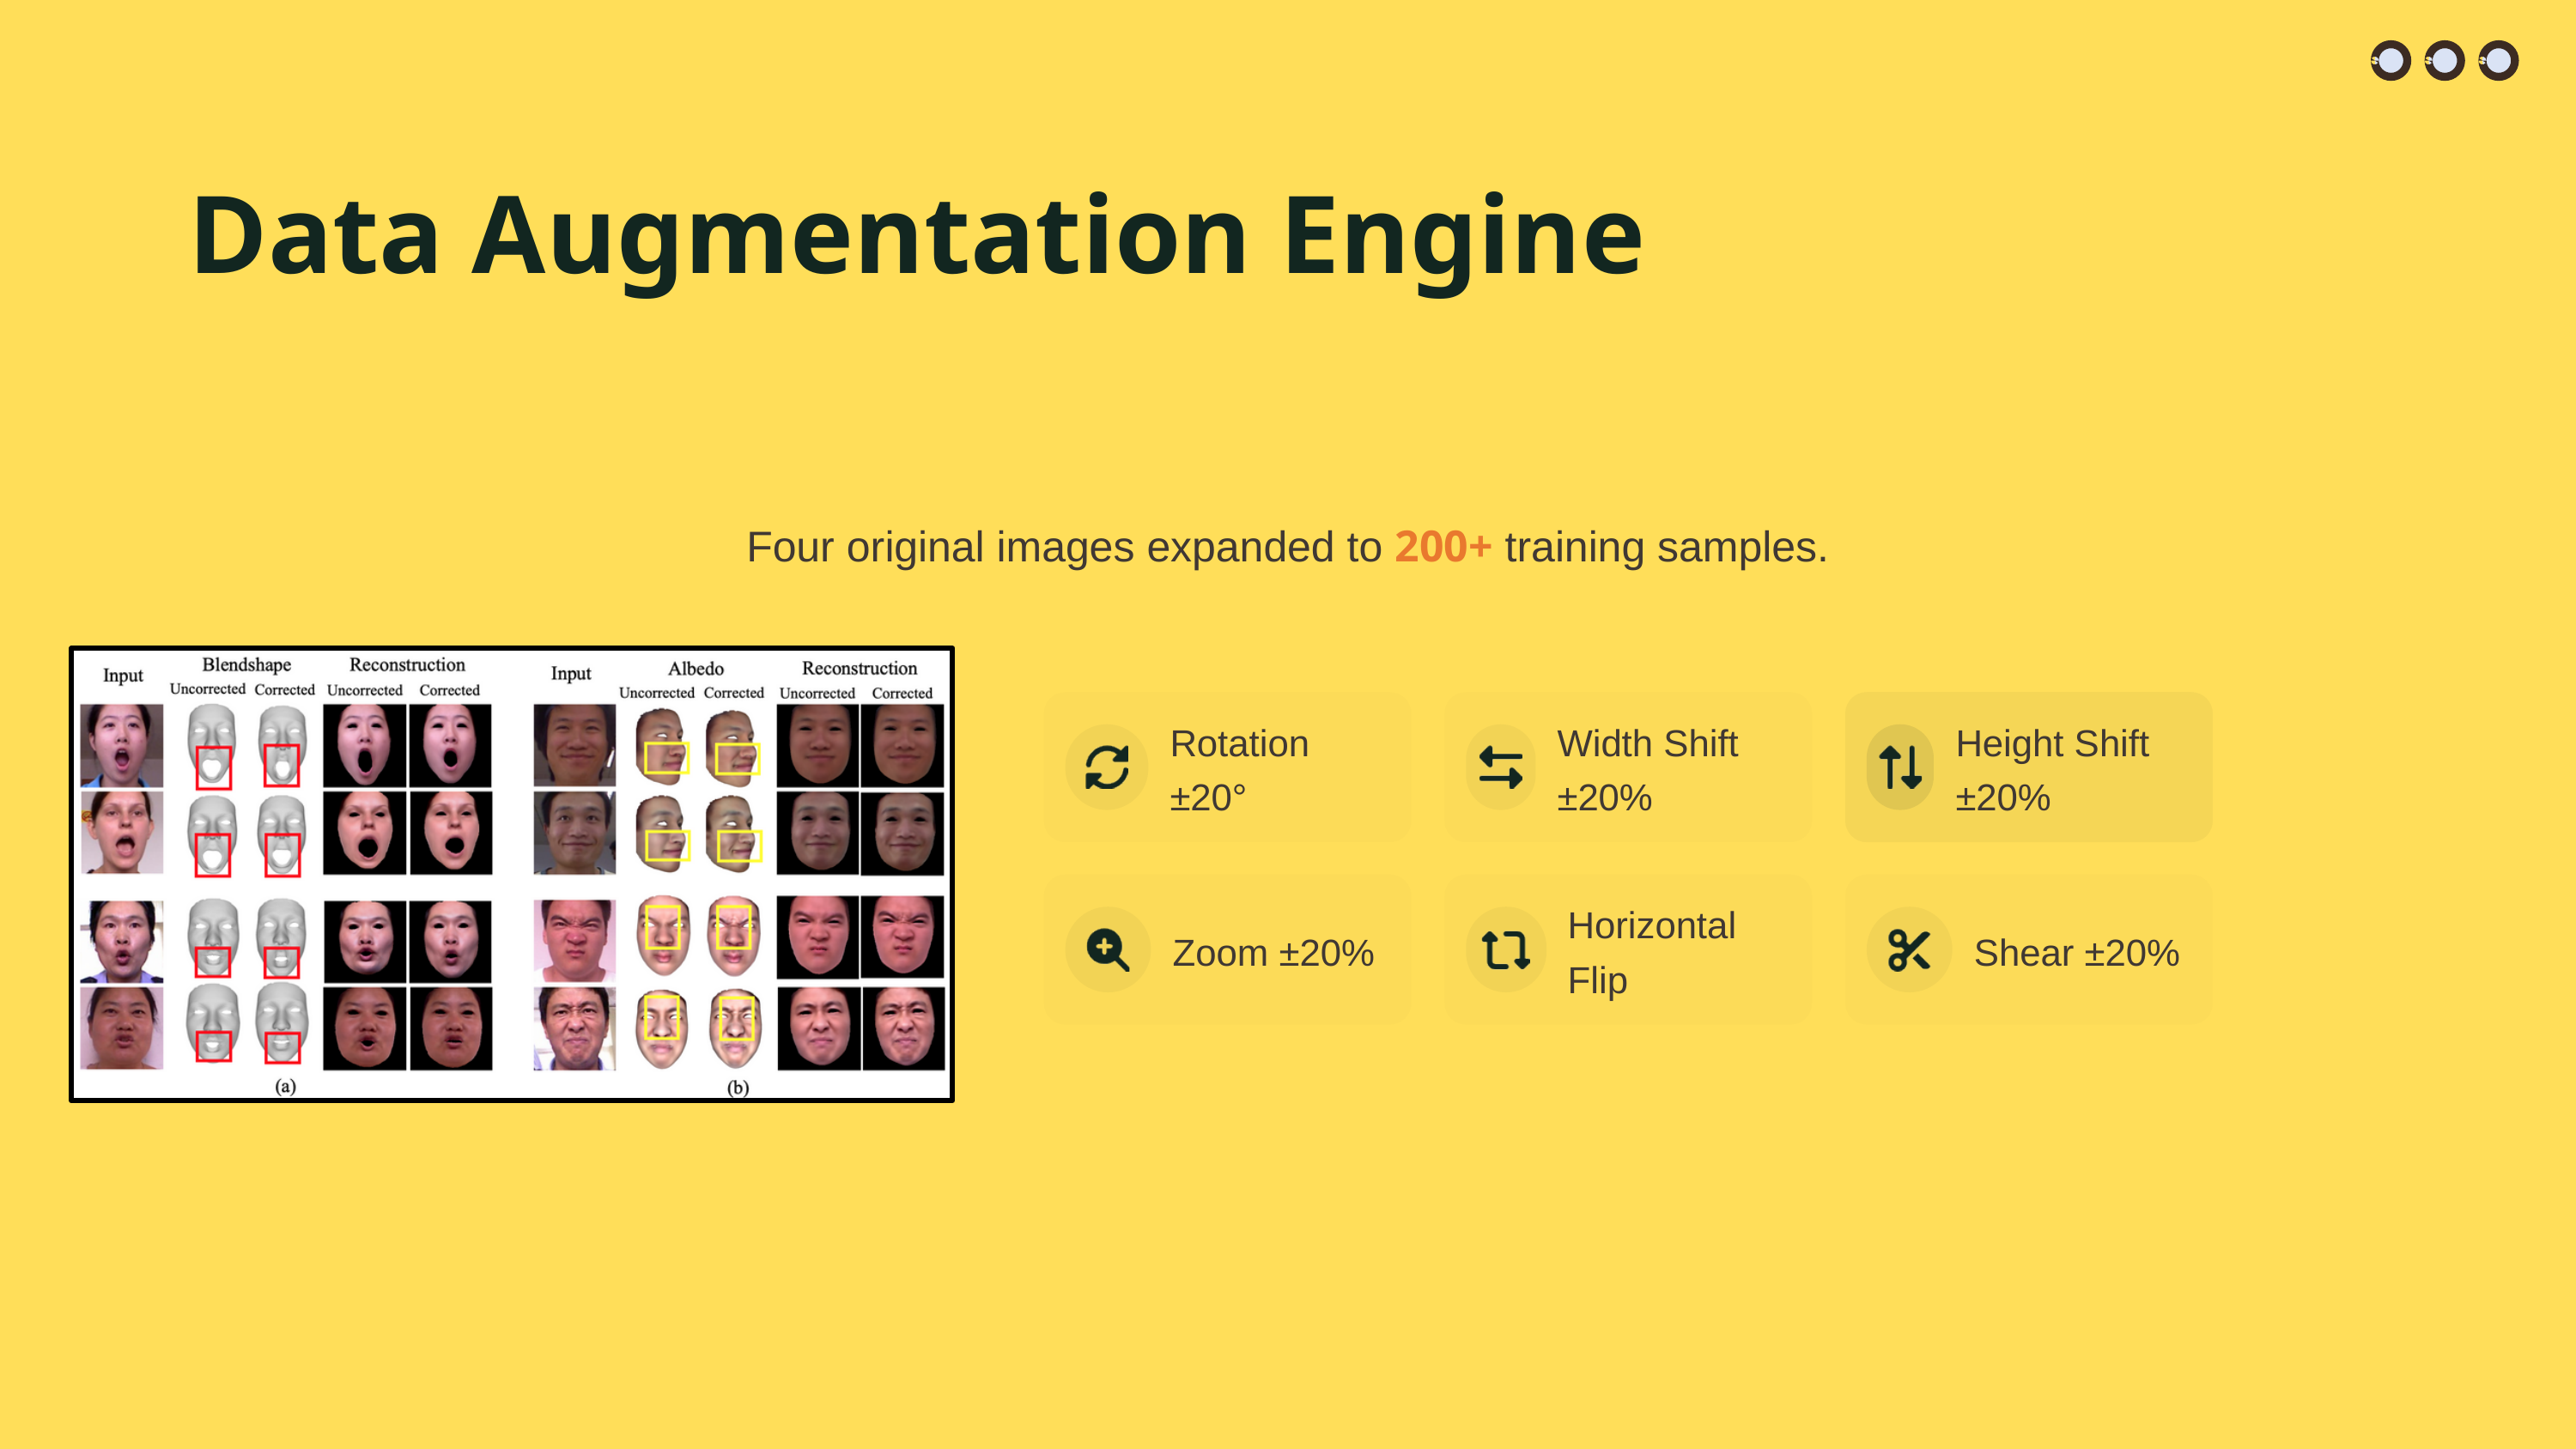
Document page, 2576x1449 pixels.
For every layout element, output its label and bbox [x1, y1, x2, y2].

text_box [1557, 706, 1791, 822]
text_box [1866, 724, 1935, 810]
text_box [1043, 874, 1412, 1025]
text_box [1844, 874, 2214, 1025]
text_box [1466, 724, 1536, 810]
text_box [1973, 916, 2219, 977]
text_box [32, 494, 2544, 580]
text_box [1043, 691, 1412, 843]
text_box [2370, 39, 2519, 82]
text_box [0, 0, 2576, 1449]
text_box [1844, 691, 2214, 843]
text_box [1443, 874, 1813, 1025]
text_box [1466, 906, 1547, 993]
text_box [1443, 691, 1813, 843]
text_box [1065, 724, 1149, 810]
text_box [1567, 889, 1791, 1003]
text_box [179, 149, 1656, 317]
text_box [1955, 706, 2192, 822]
text_box [1172, 916, 1412, 977]
text_box [1170, 706, 1390, 822]
text_box [1065, 906, 1151, 993]
text_box [1866, 906, 1953, 993]
